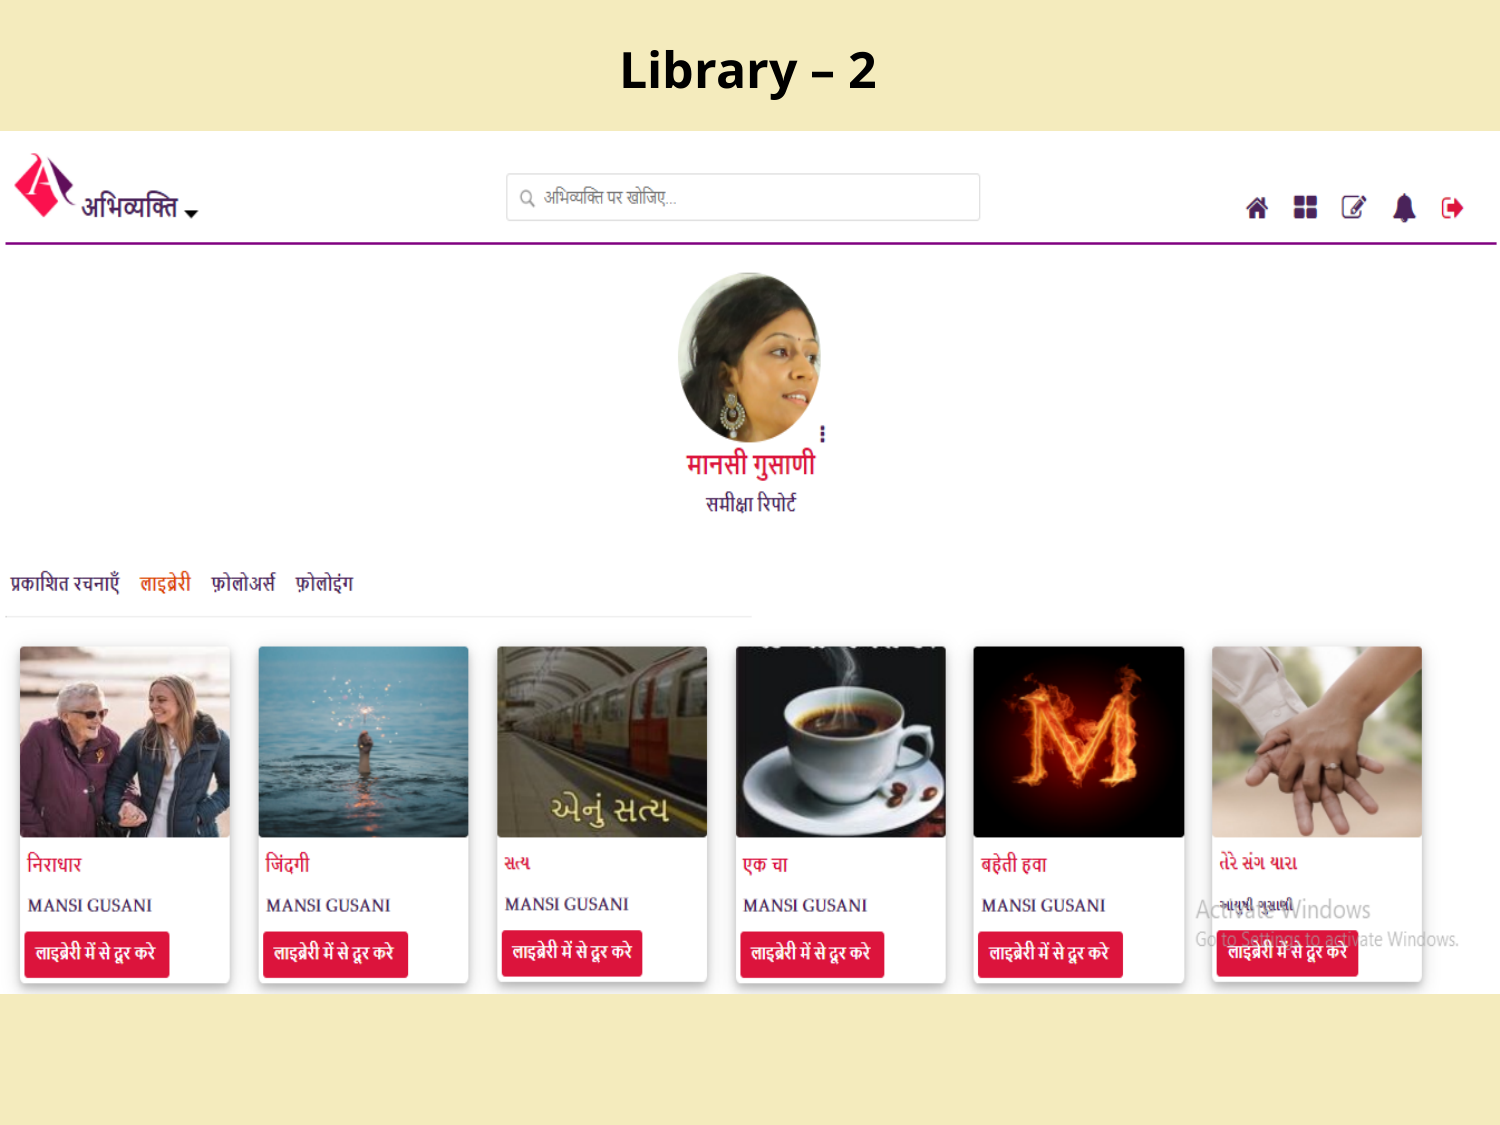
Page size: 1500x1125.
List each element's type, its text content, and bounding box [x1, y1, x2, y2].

picture [0, 131, 1500, 994]
text_box Library – 2 [512, 30, 985, 106]
